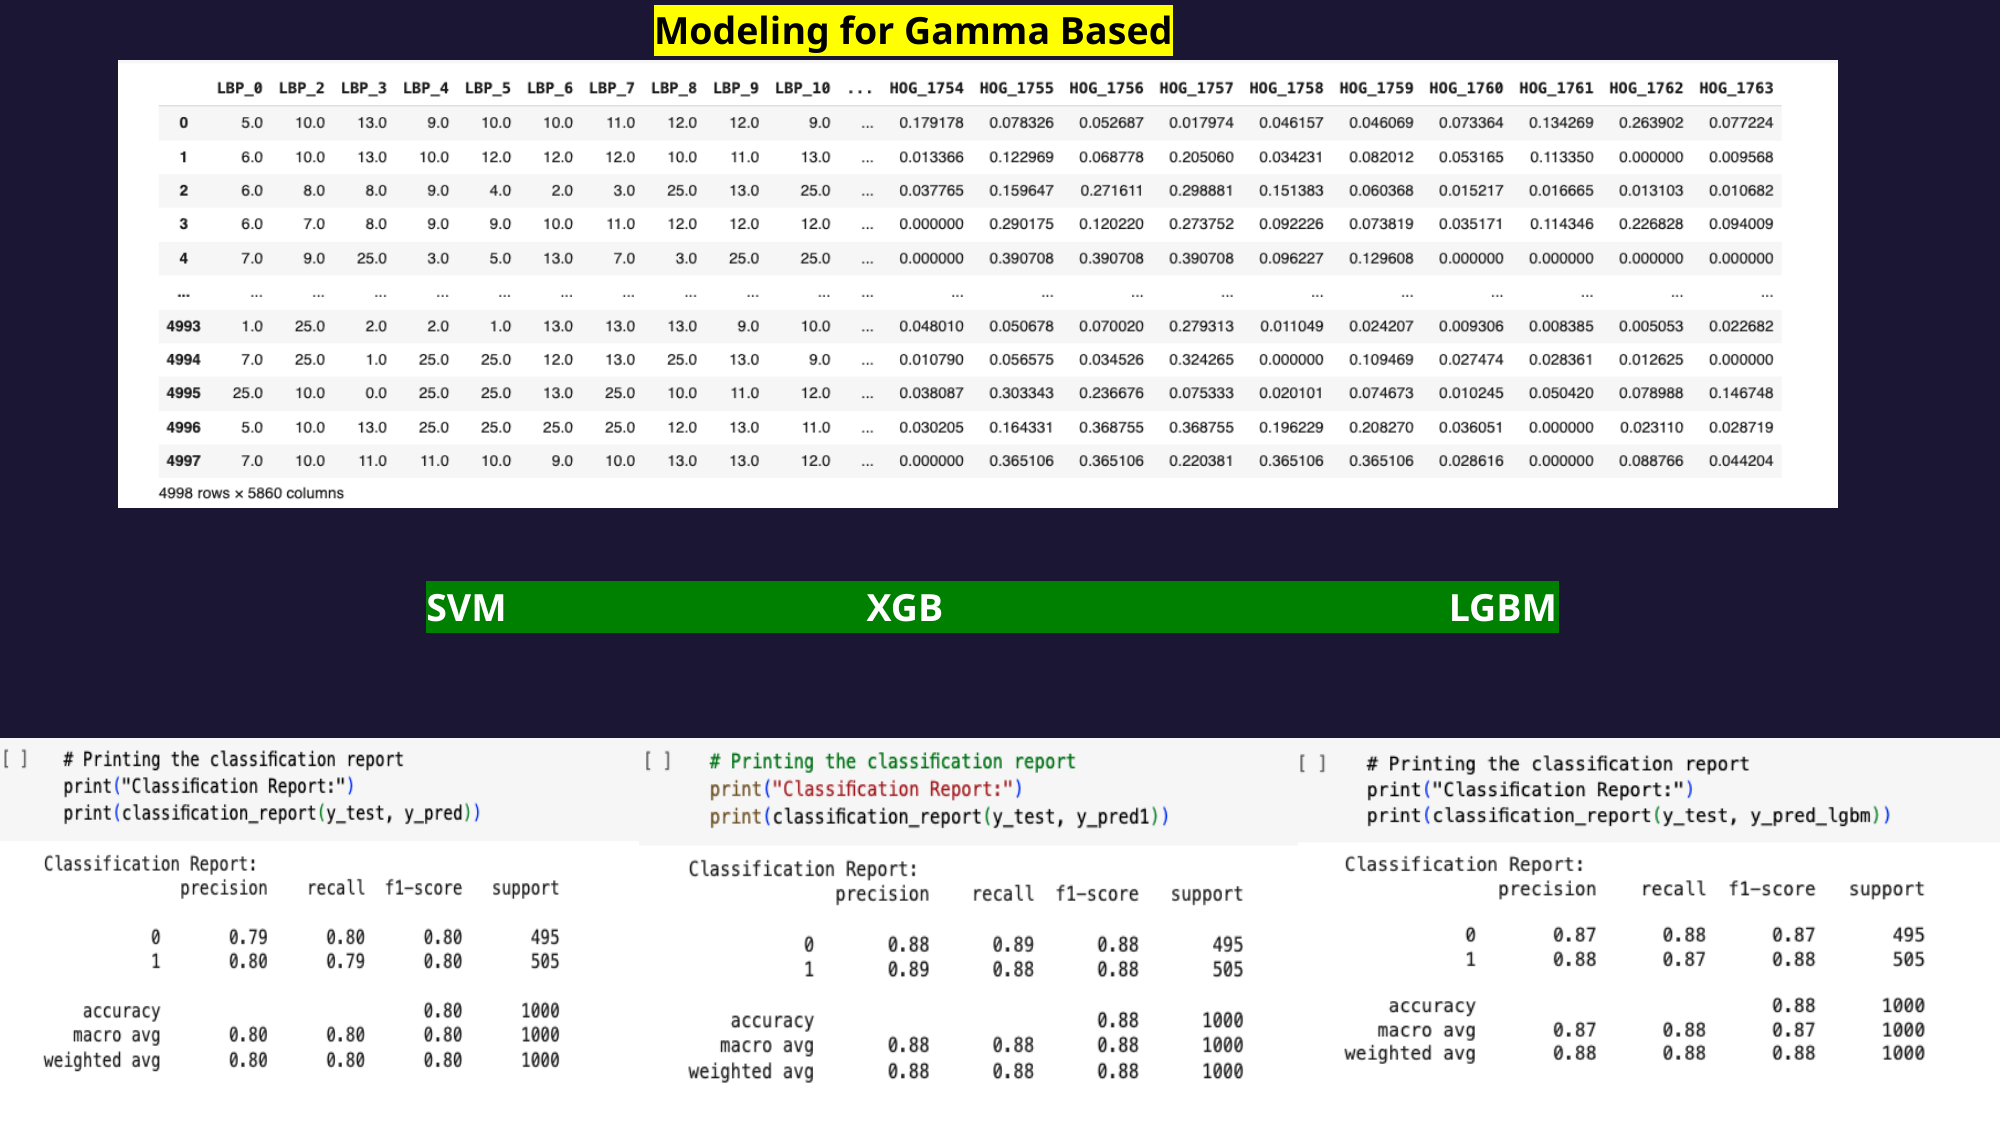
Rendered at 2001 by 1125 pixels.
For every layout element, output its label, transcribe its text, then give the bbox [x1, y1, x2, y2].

text_box SVM XGB LGBM [411, 576, 1583, 637]
picture [118, 60, 1838, 509]
picture [0, 738, 2000, 1125]
text_box Modeling for Gamma Based [639, 0, 1341, 60]
